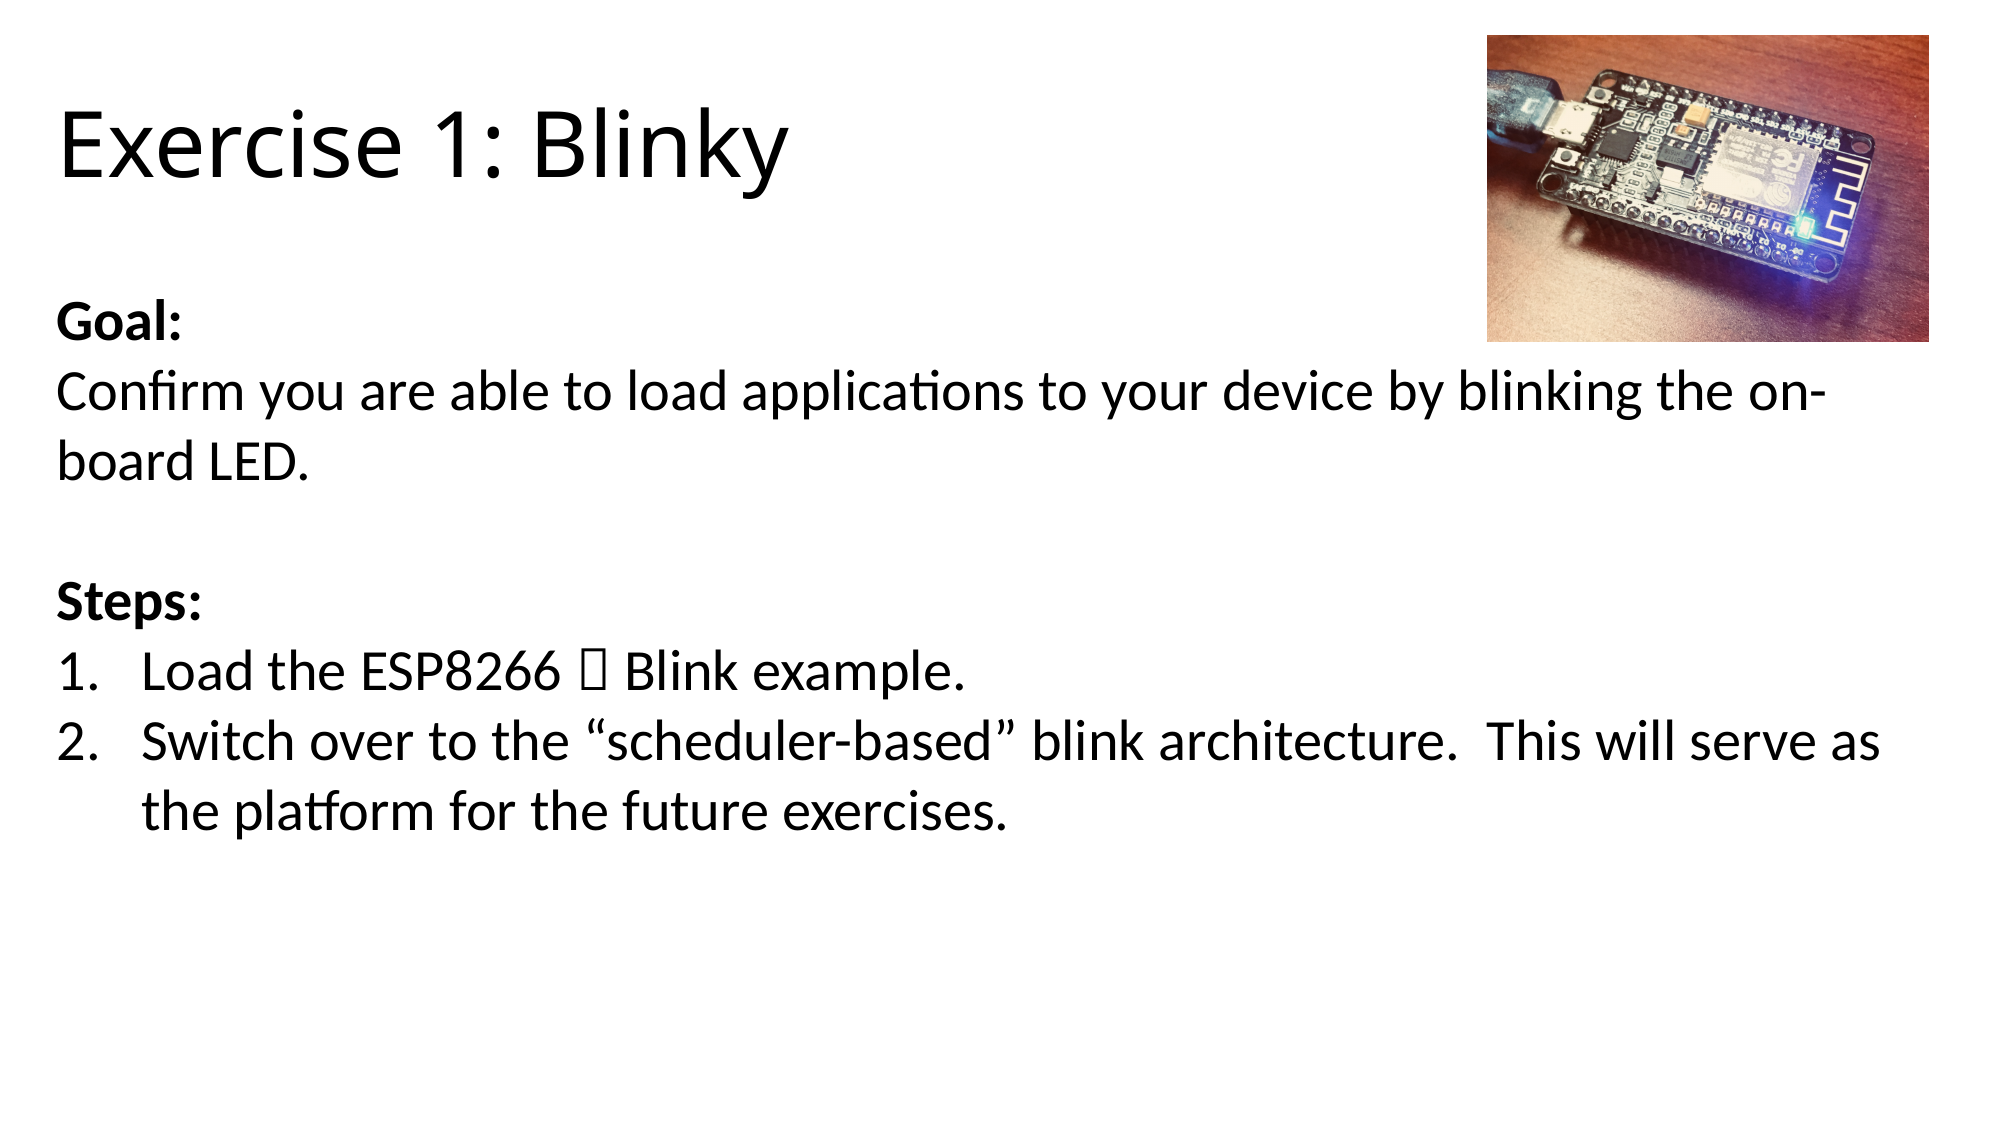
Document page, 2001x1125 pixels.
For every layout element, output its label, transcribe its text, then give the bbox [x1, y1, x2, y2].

list Goal: Confirm you are able to load applications to your device by blinking the on-board LED. Steps: Load the ESP8266  Blink example. Switch over to the “scheduler-based” blink architecture. This will serve as the platform for the future exercises. [41, 274, 1929, 1063]
title Exercise 1: Blinky [41, 35, 1487, 262]
picture [1487, 35, 1929, 342]
